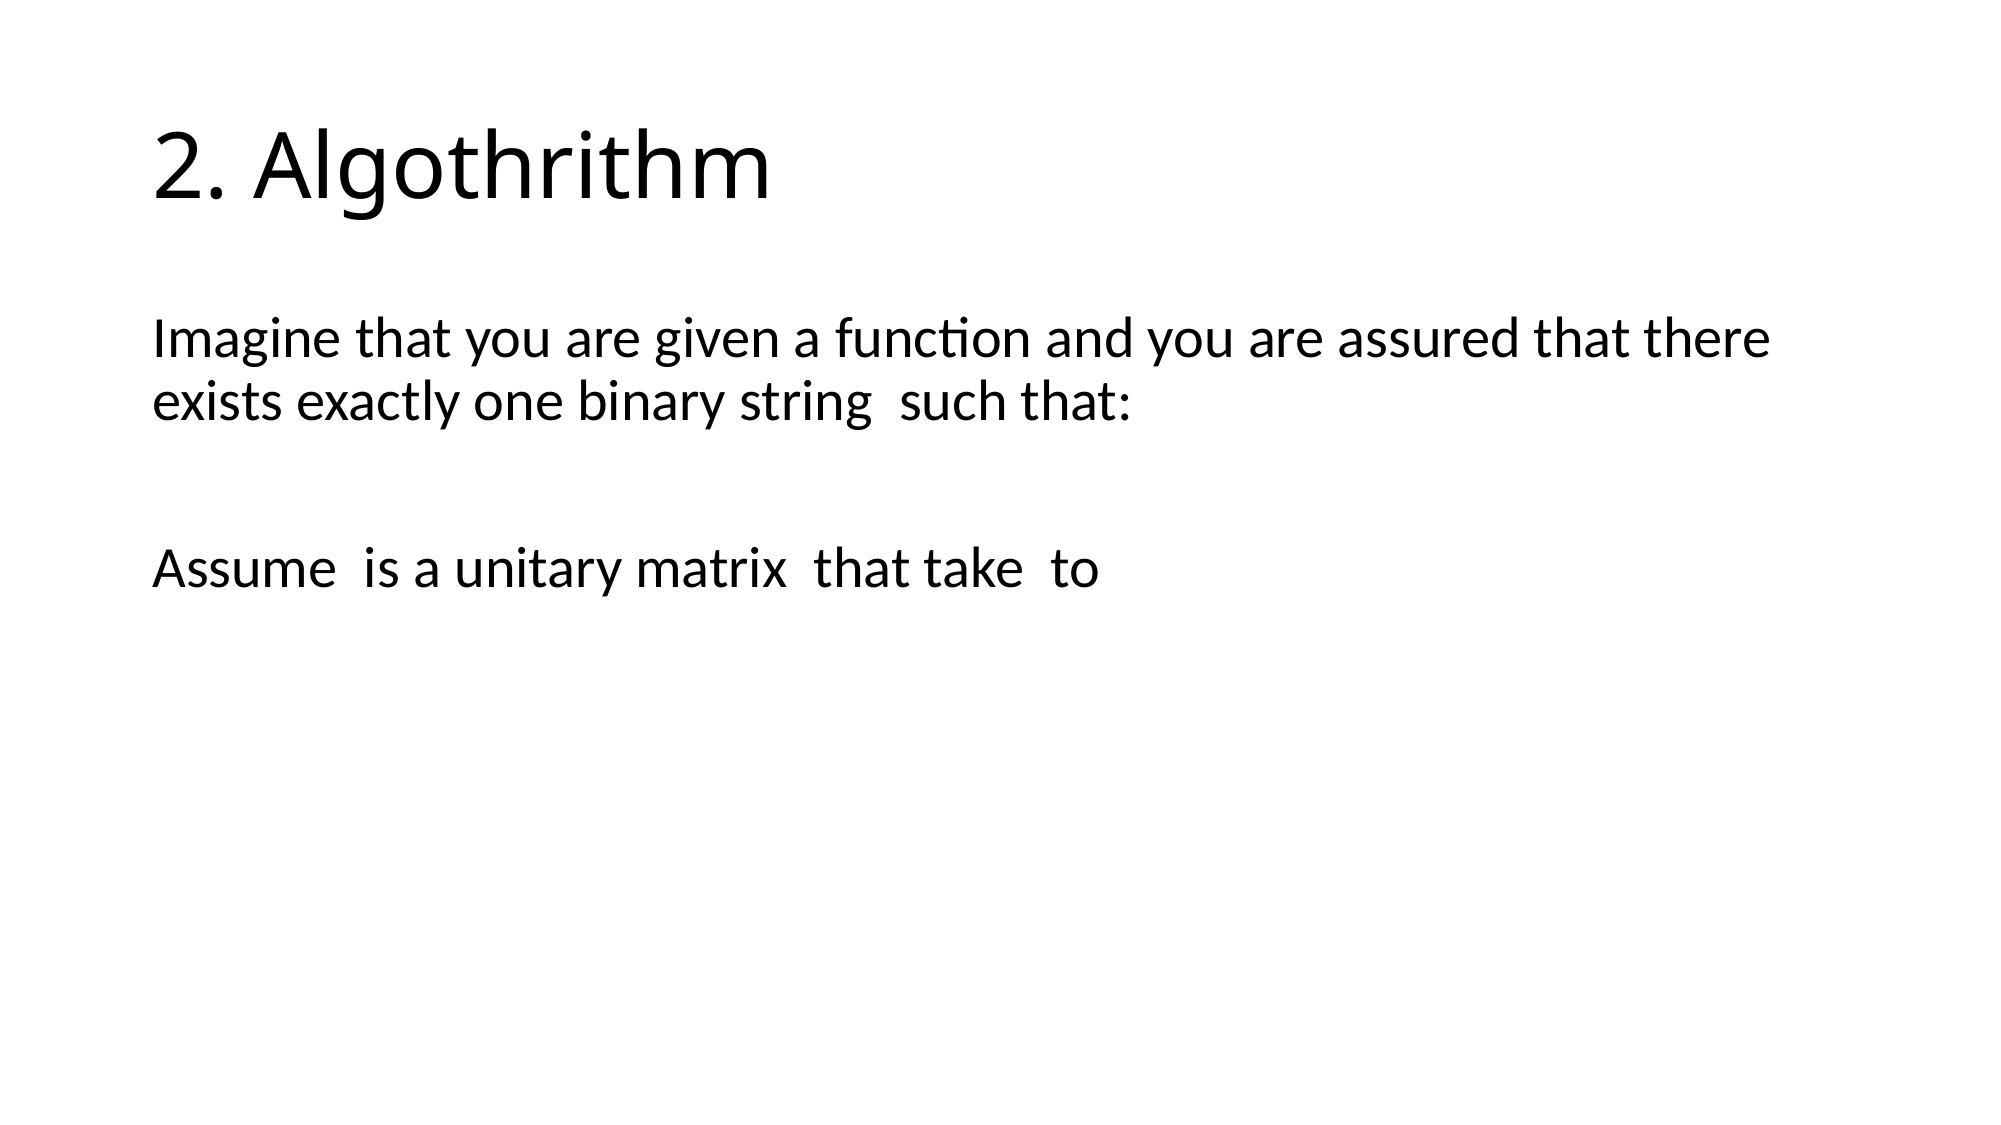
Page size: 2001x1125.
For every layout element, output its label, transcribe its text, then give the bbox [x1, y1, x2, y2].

title 2. Algothrithm [137, 59, 1863, 278]
